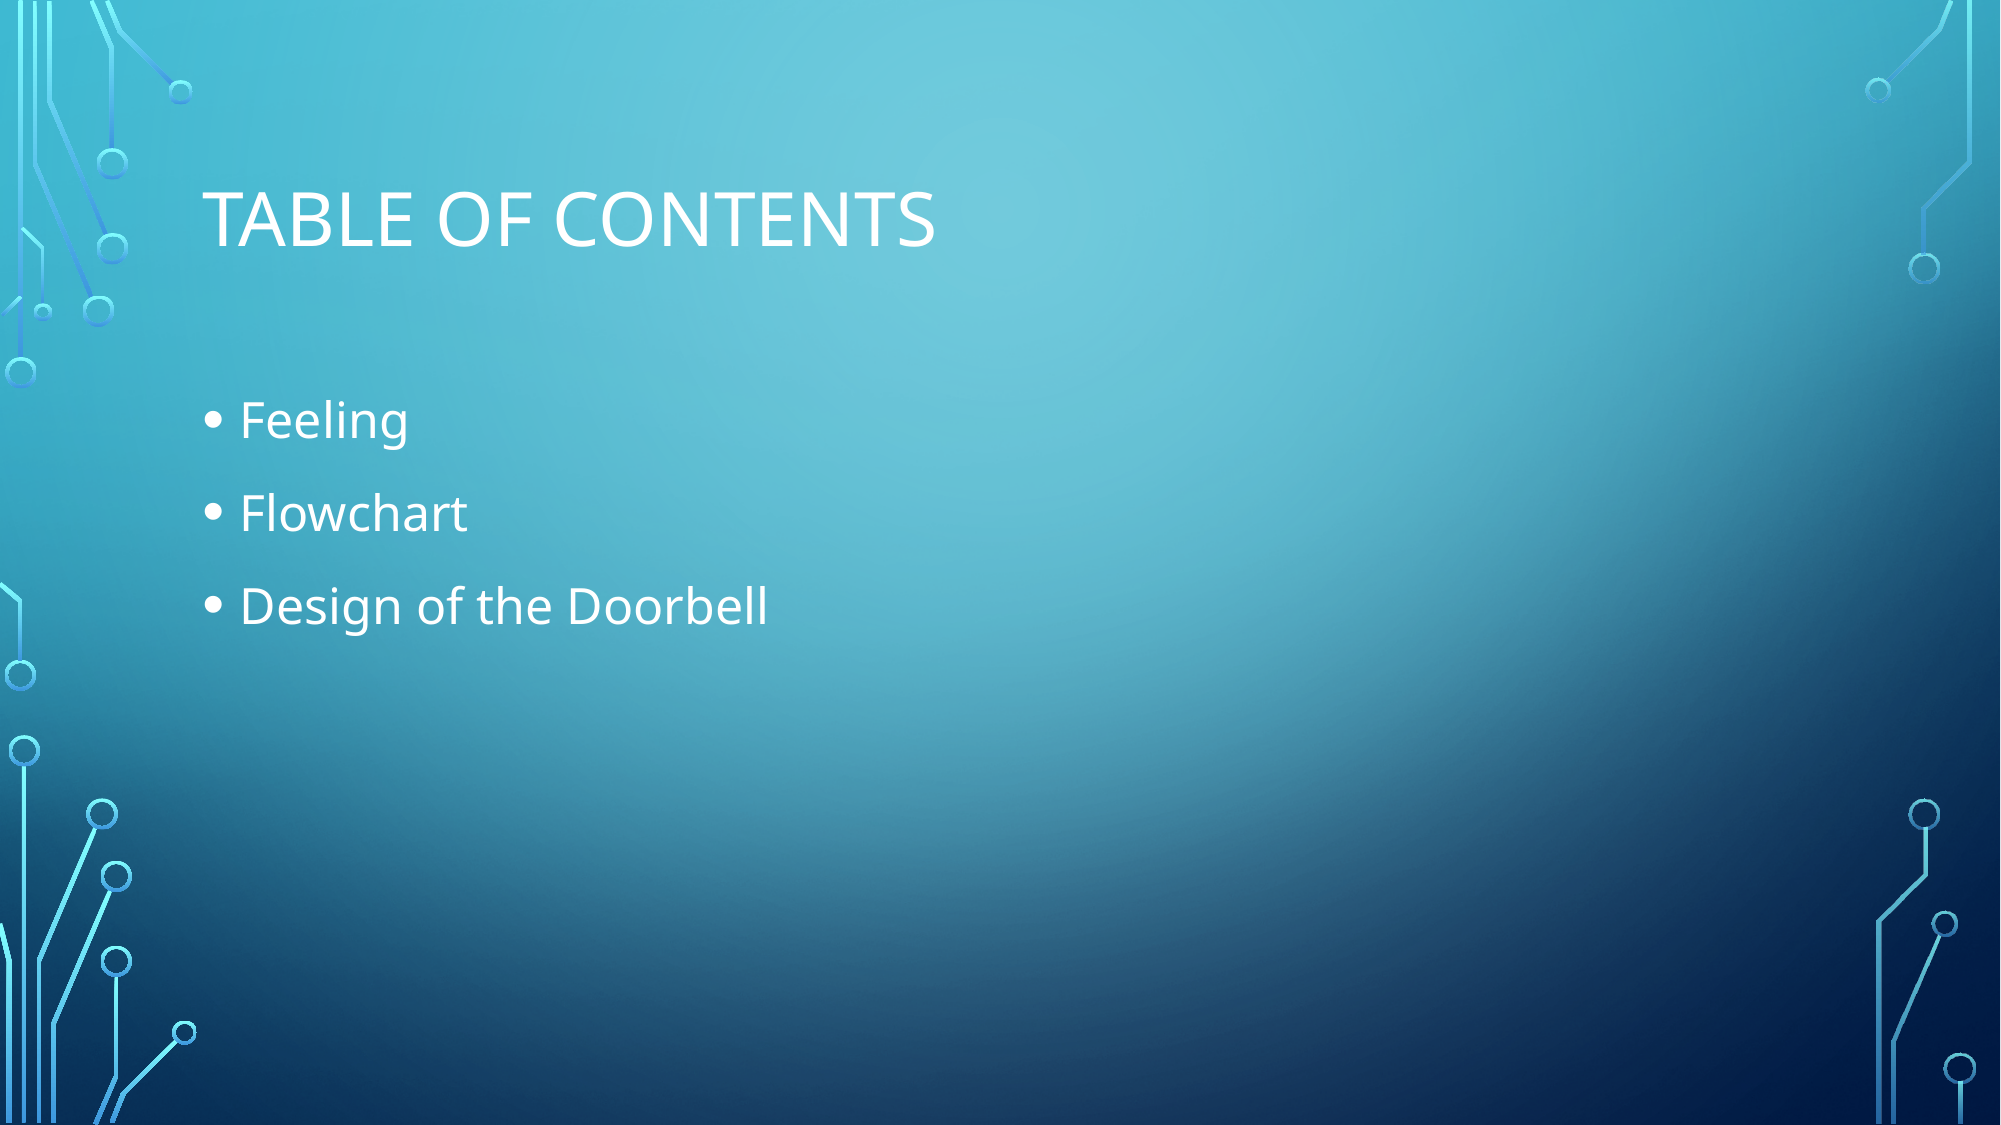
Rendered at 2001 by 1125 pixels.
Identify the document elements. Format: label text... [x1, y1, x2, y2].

title Table of contents [187, 101, 1813, 344]
list Feeling Flowchart Design of the Doorbell [187, 369, 1813, 950]
